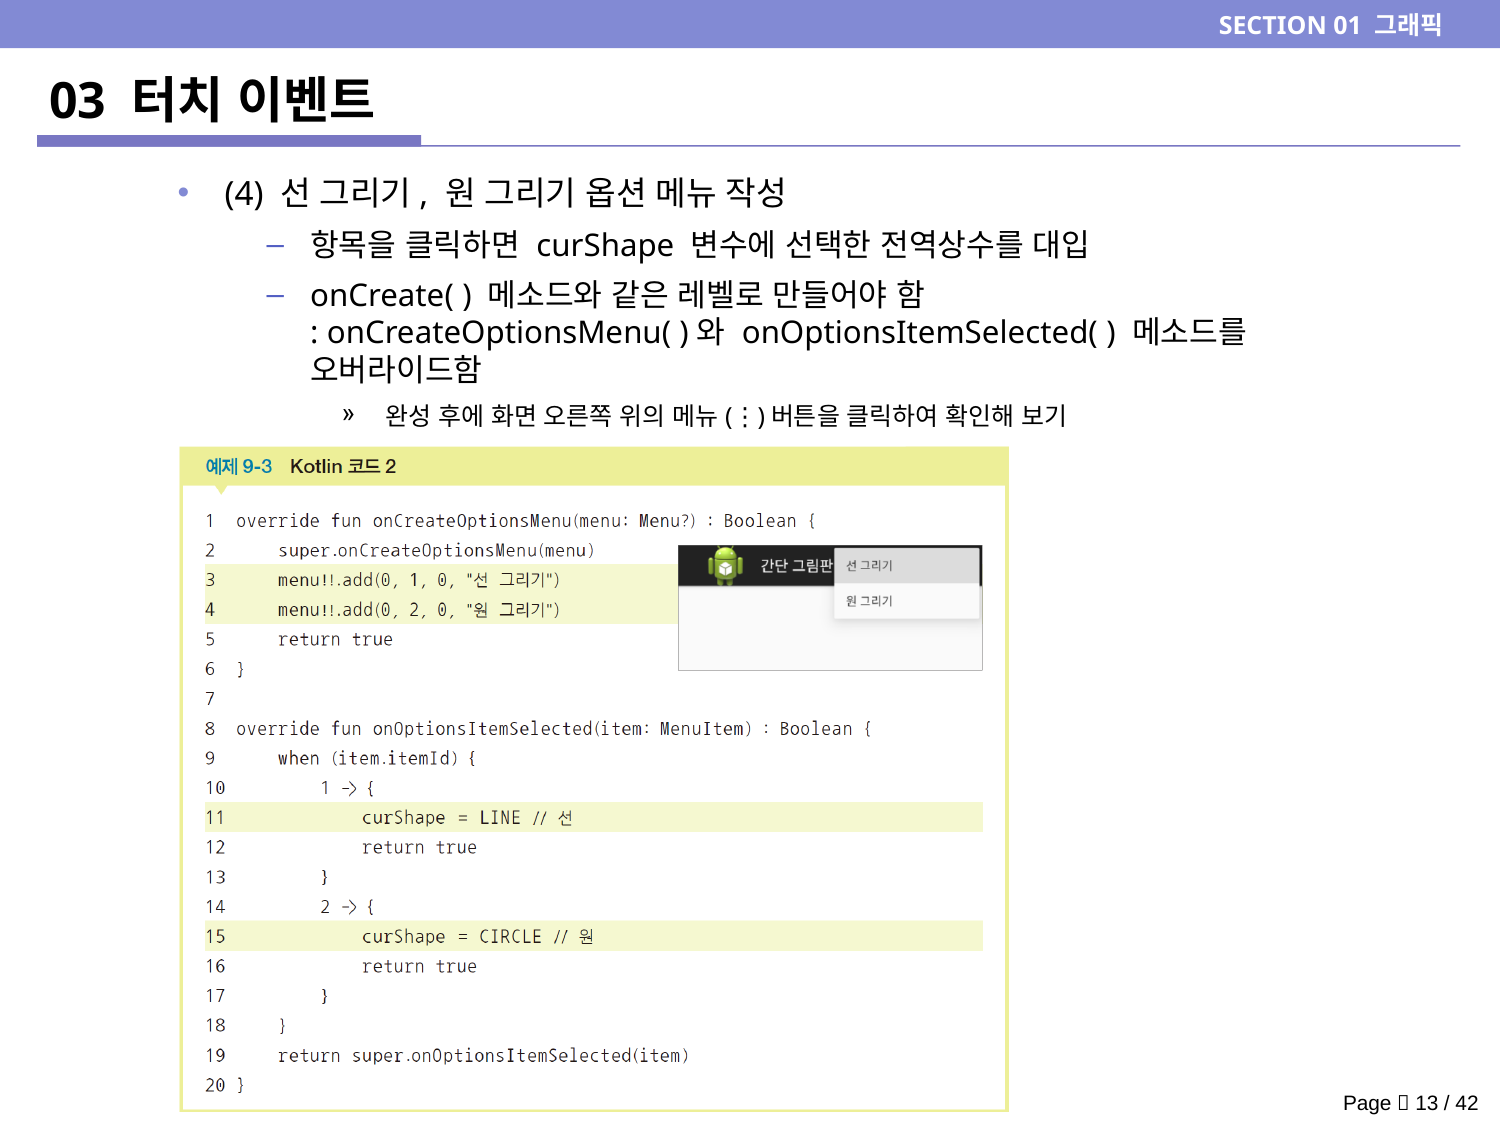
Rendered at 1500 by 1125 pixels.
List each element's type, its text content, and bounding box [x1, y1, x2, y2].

list (4) 선 그리기, 원 그리기 옵션 메뉴 작성 항목을 클릭하면 curShape 변수에 선택한 전역상수를 대입 onCreate( ) 메소드와 같은 레벨로 만들어야 함 : onCreateOptionsMenu( )와 onOptionsItemSelected( ) 메소드를 오버라이드함 완성 후에 화면 오른쪽 위의 메뉴(⋮)버튼을 클릭하여 확인해 보기 [104, 171, 1382, 880]
text_box SECTION 01 그래픽 [1204, 2, 1500, 47]
title 03 터치 이벤트 [48, 67, 1448, 132]
picture [178, 445, 1012, 1112]
